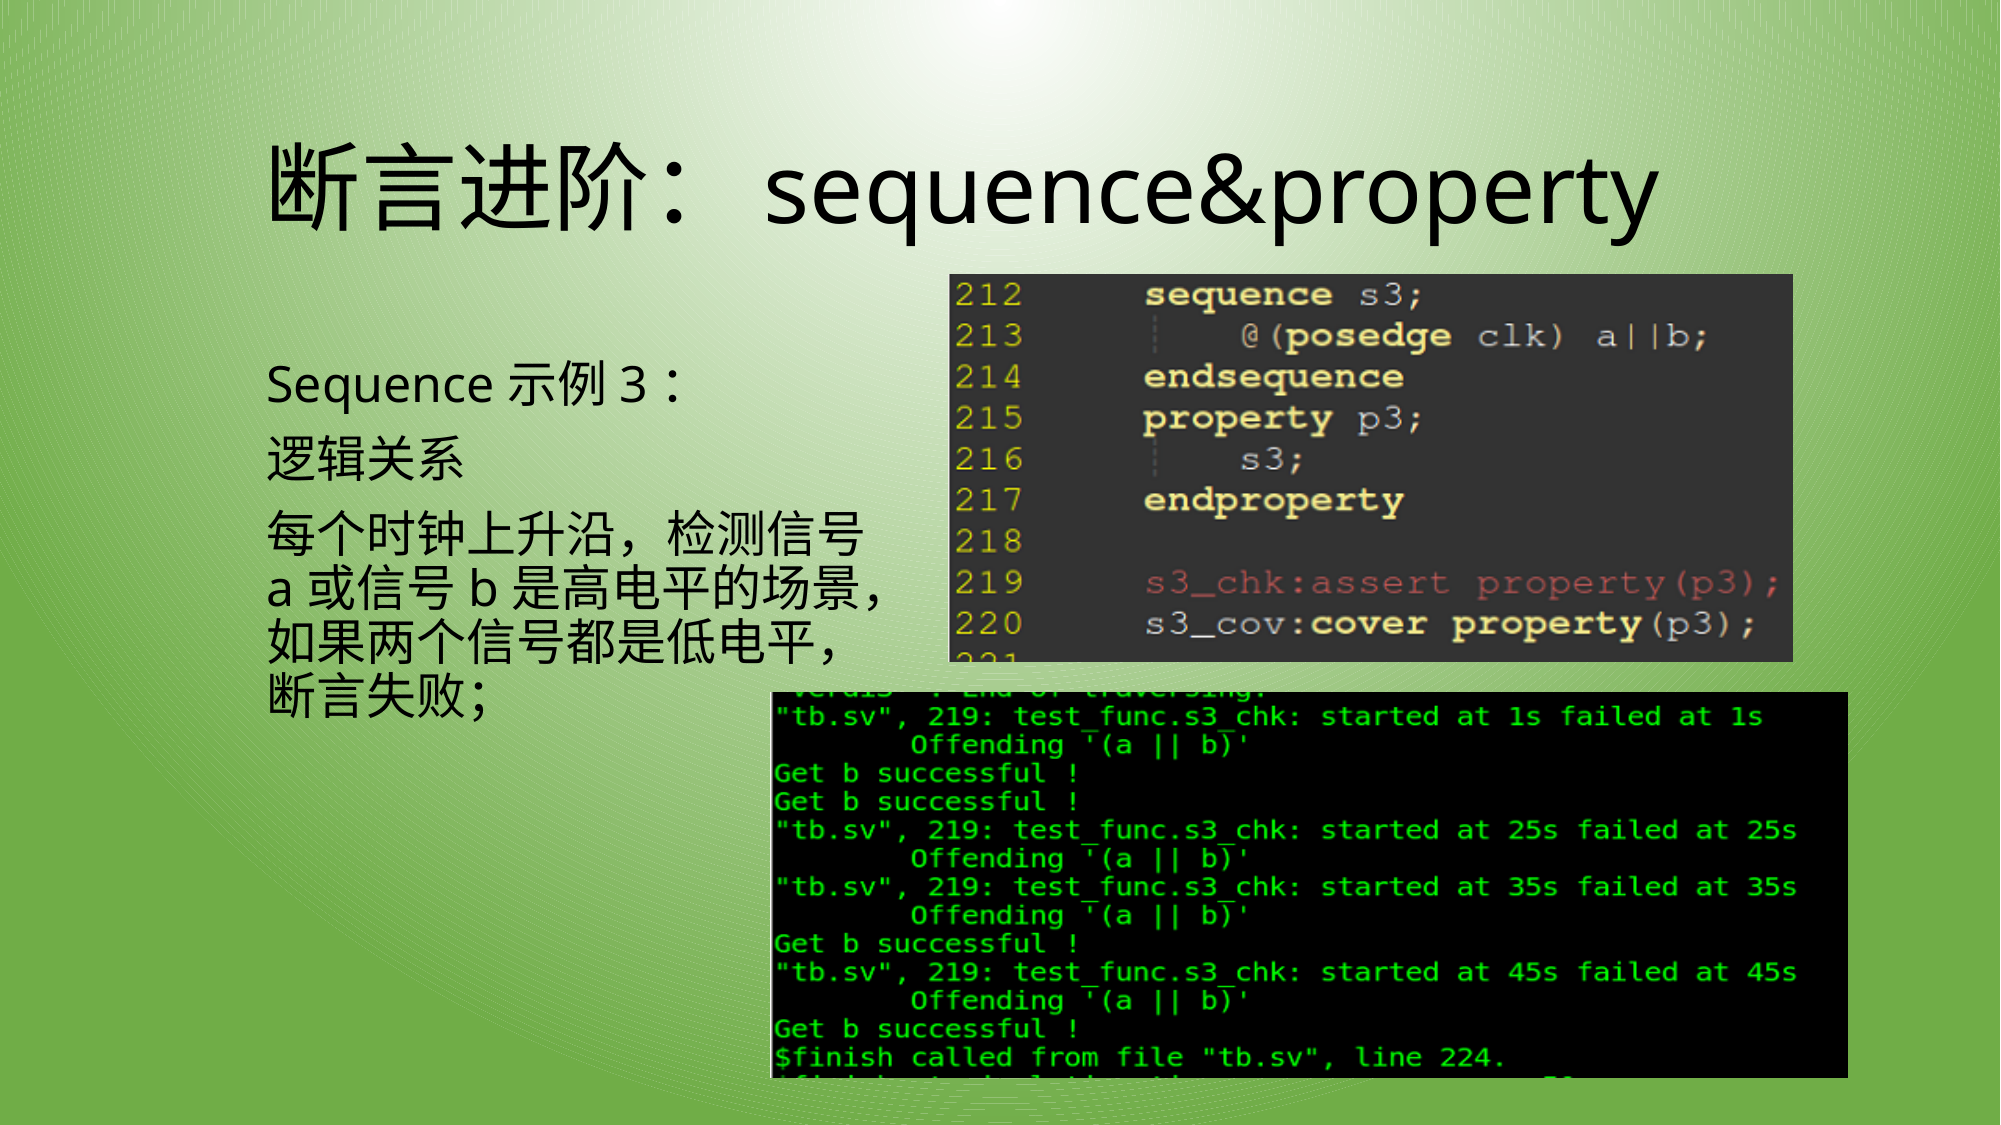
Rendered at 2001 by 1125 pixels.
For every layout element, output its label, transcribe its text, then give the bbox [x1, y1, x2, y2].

subtitle Sequence示例3： 逻辑关系 每个时钟上升沿，检测信号a或信号b是高电平的场景，如果两个信号都是低电平，断言失败； [251, 352, 918, 779]
title 断言进阶：sequence&property [174, 75, 1750, 252]
picture [770, 692, 1848, 1078]
picture [948, 274, 1793, 662]
